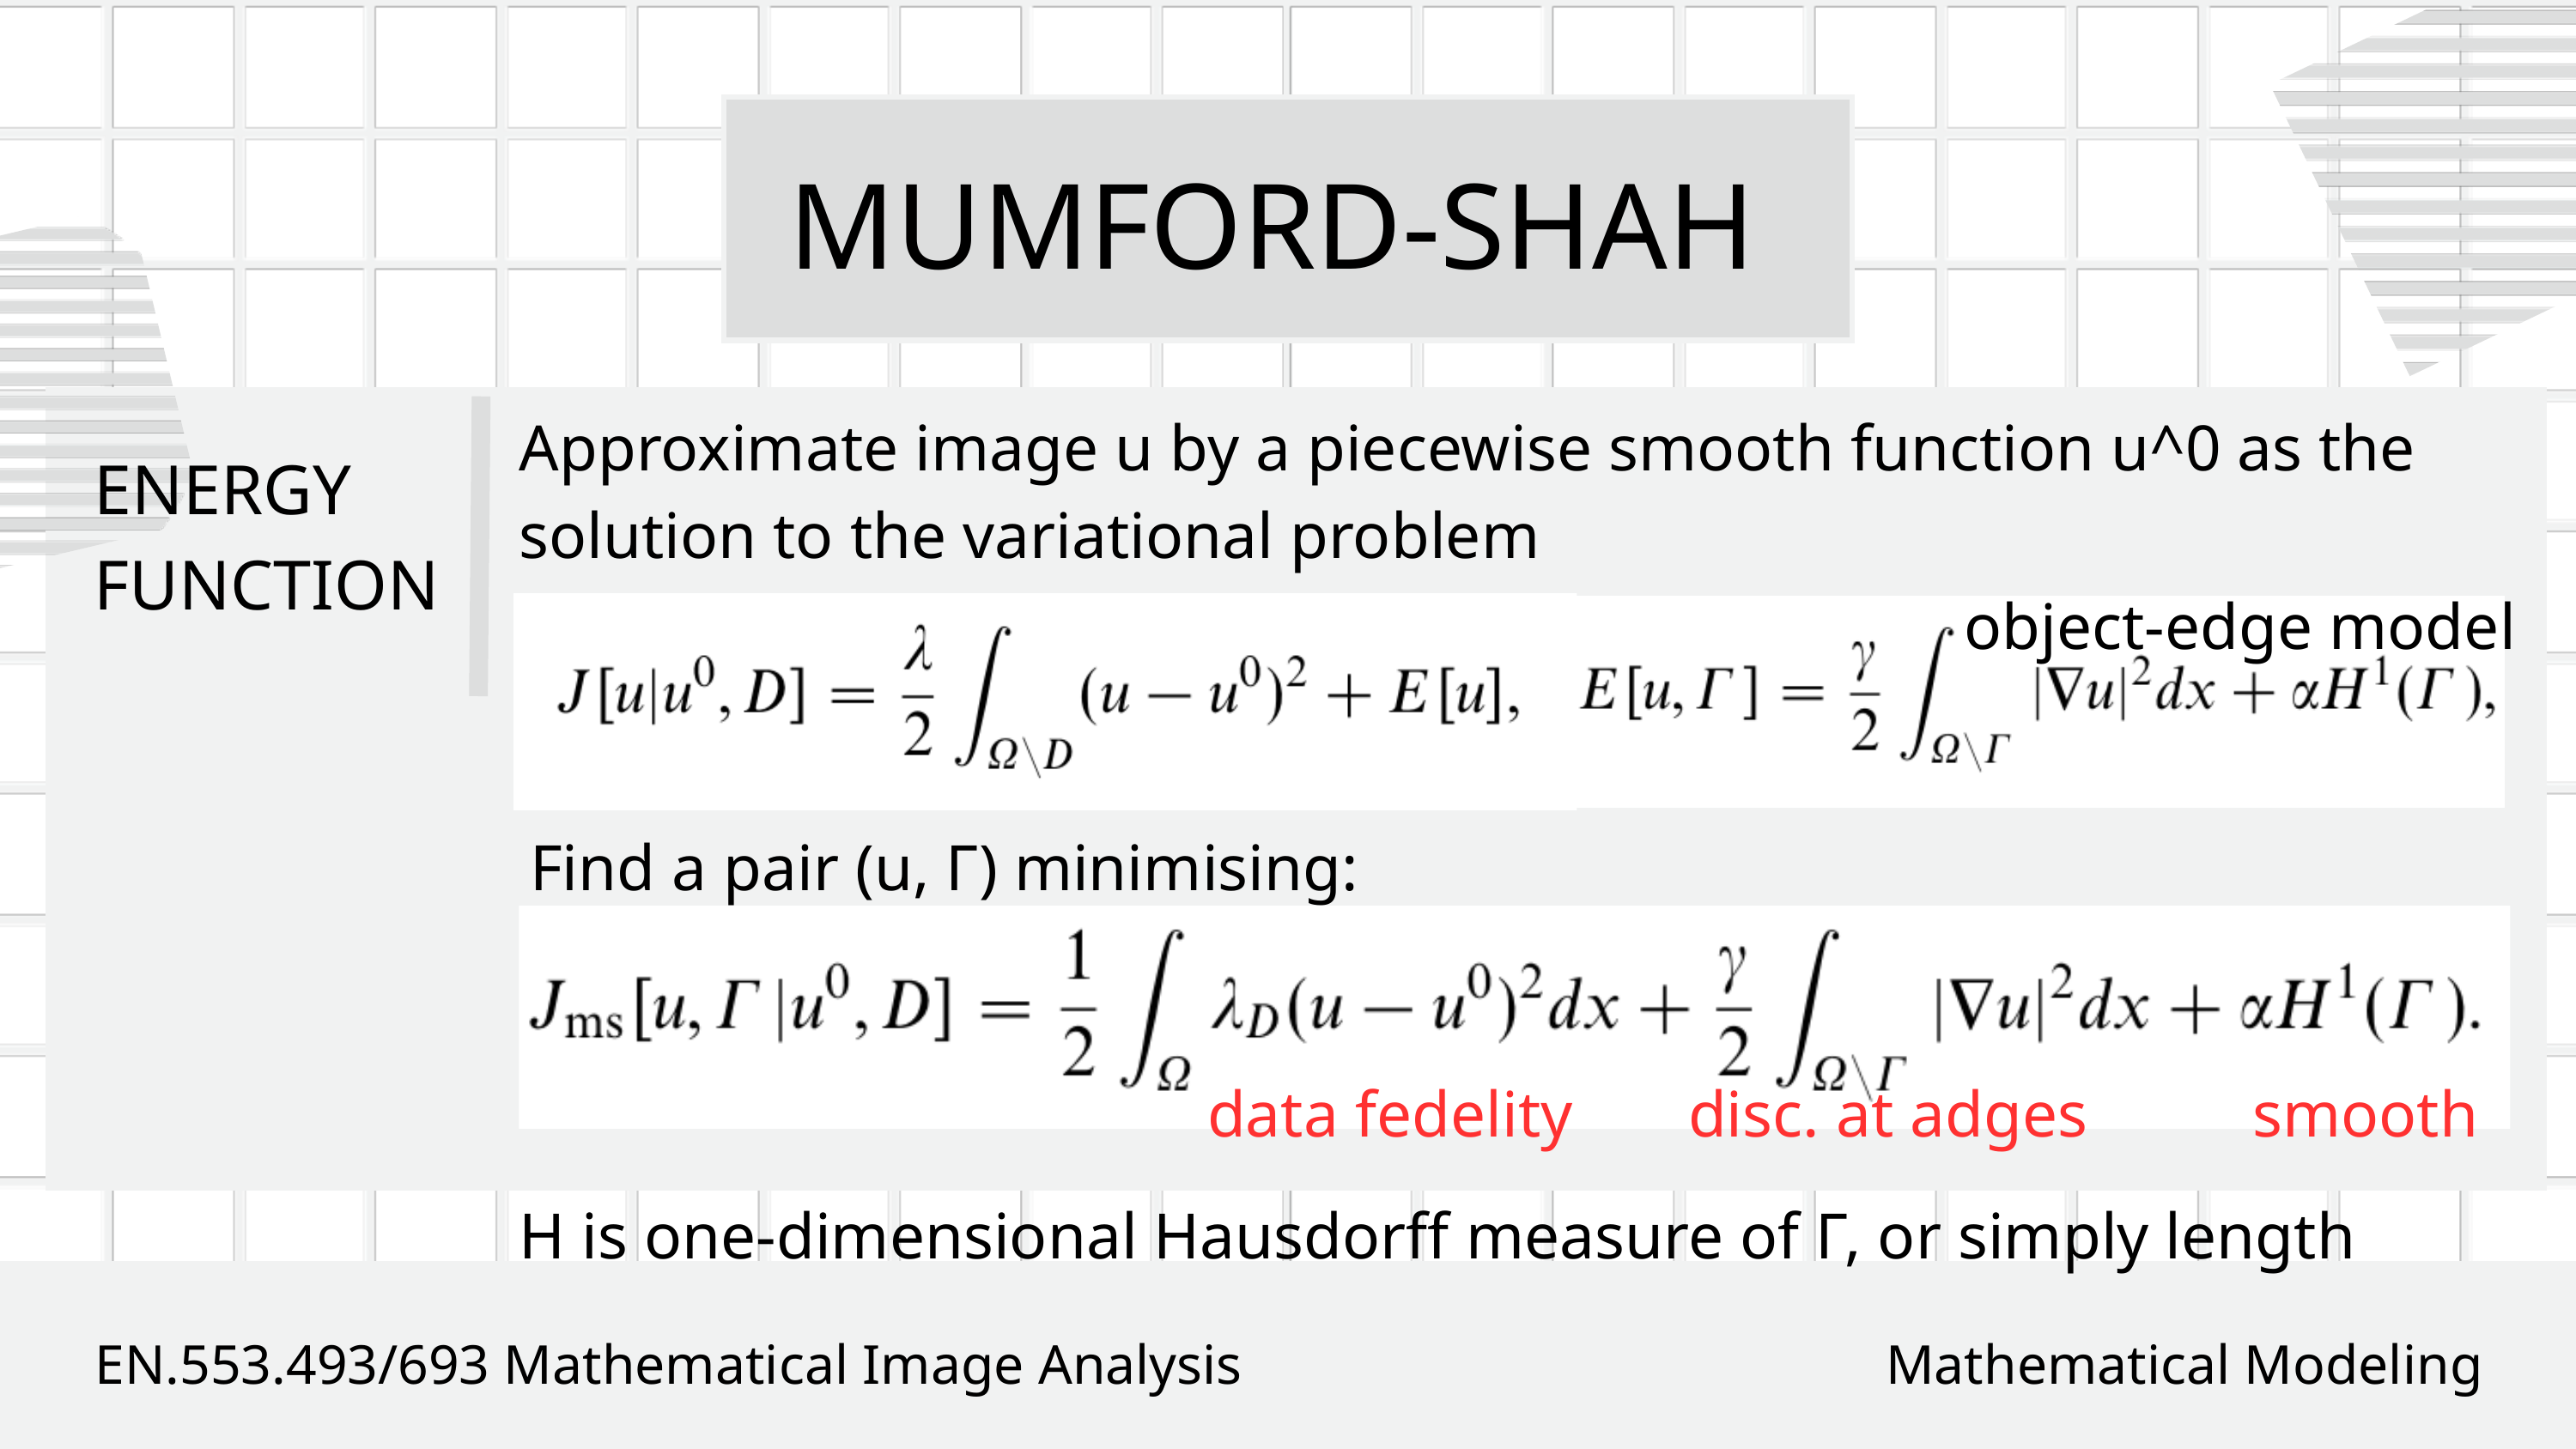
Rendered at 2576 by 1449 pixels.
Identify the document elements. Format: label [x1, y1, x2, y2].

text_box [0, 0, 2576, 1258]
text_box [0, 1260, 2576, 1449]
text_box [723, 96, 1853, 341]
text_box [519, 905, 2576, 1143]
text_box [45, 386, 2548, 1191]
